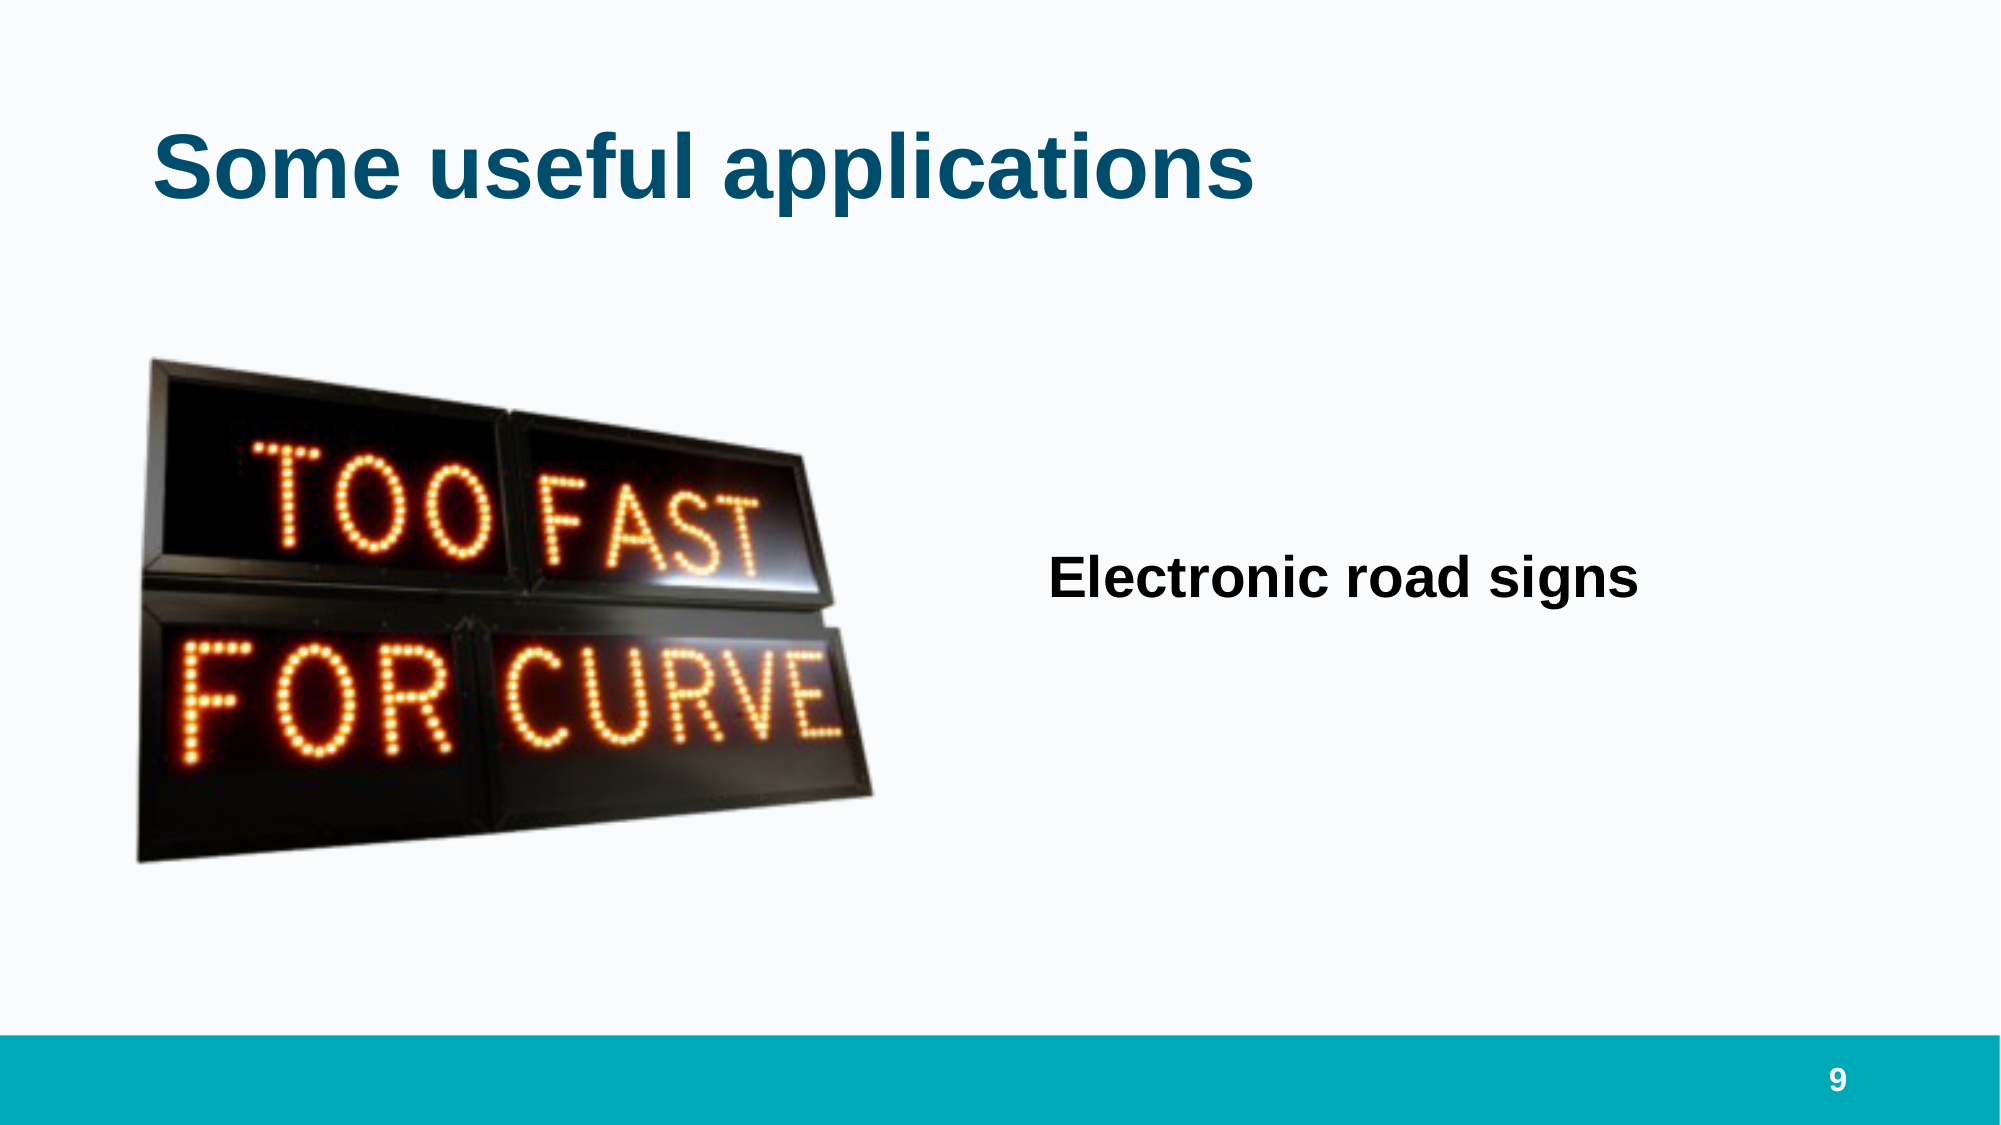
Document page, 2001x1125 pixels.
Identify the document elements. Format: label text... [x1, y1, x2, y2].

slide_number 9 [1412, 1047, 1863, 1108]
picture [106, 212, 886, 992]
title Some useful applications [137, 59, 1863, 278]
text_box Electronic road signs [1033, 531, 1890, 886]
